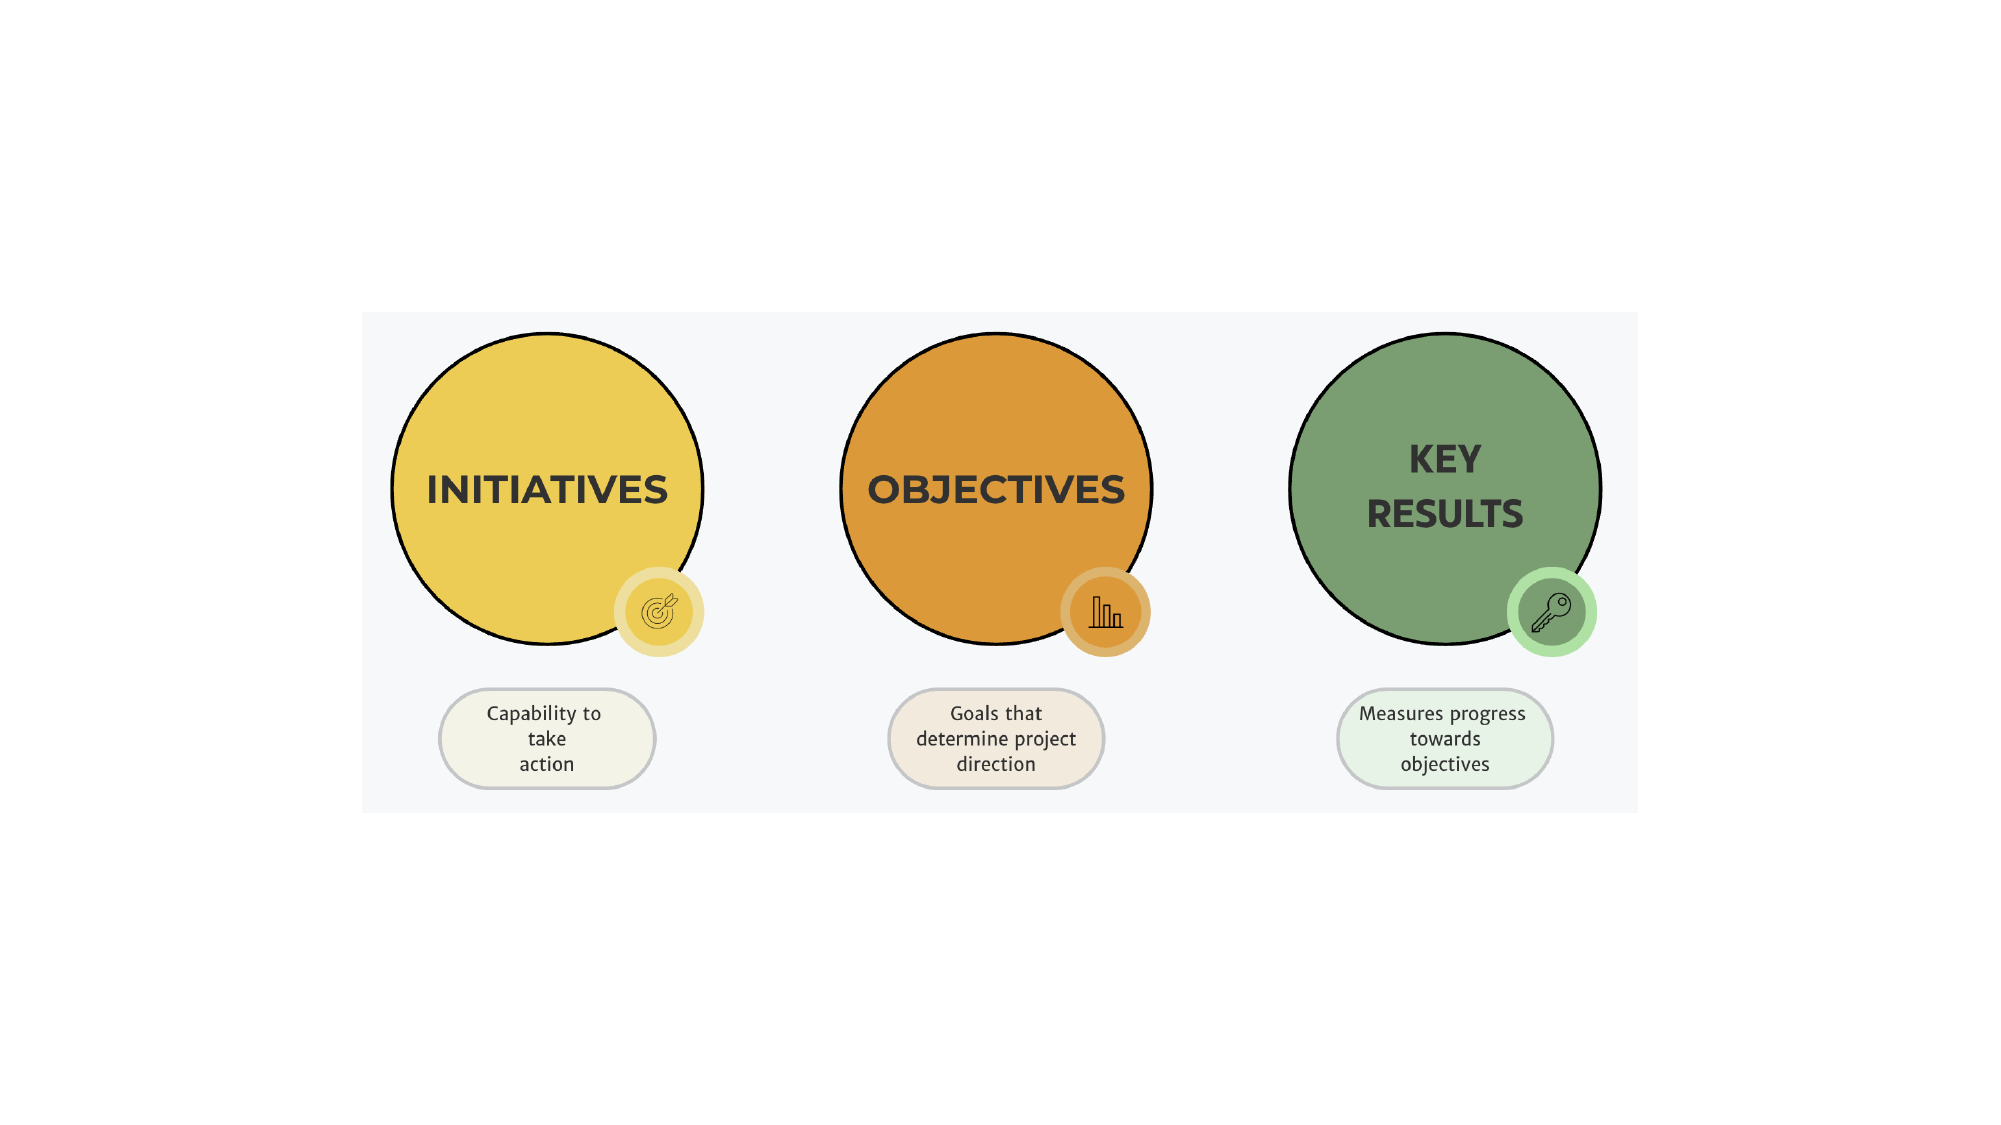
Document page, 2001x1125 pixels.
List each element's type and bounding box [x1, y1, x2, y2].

picture [361, 311, 1638, 814]
